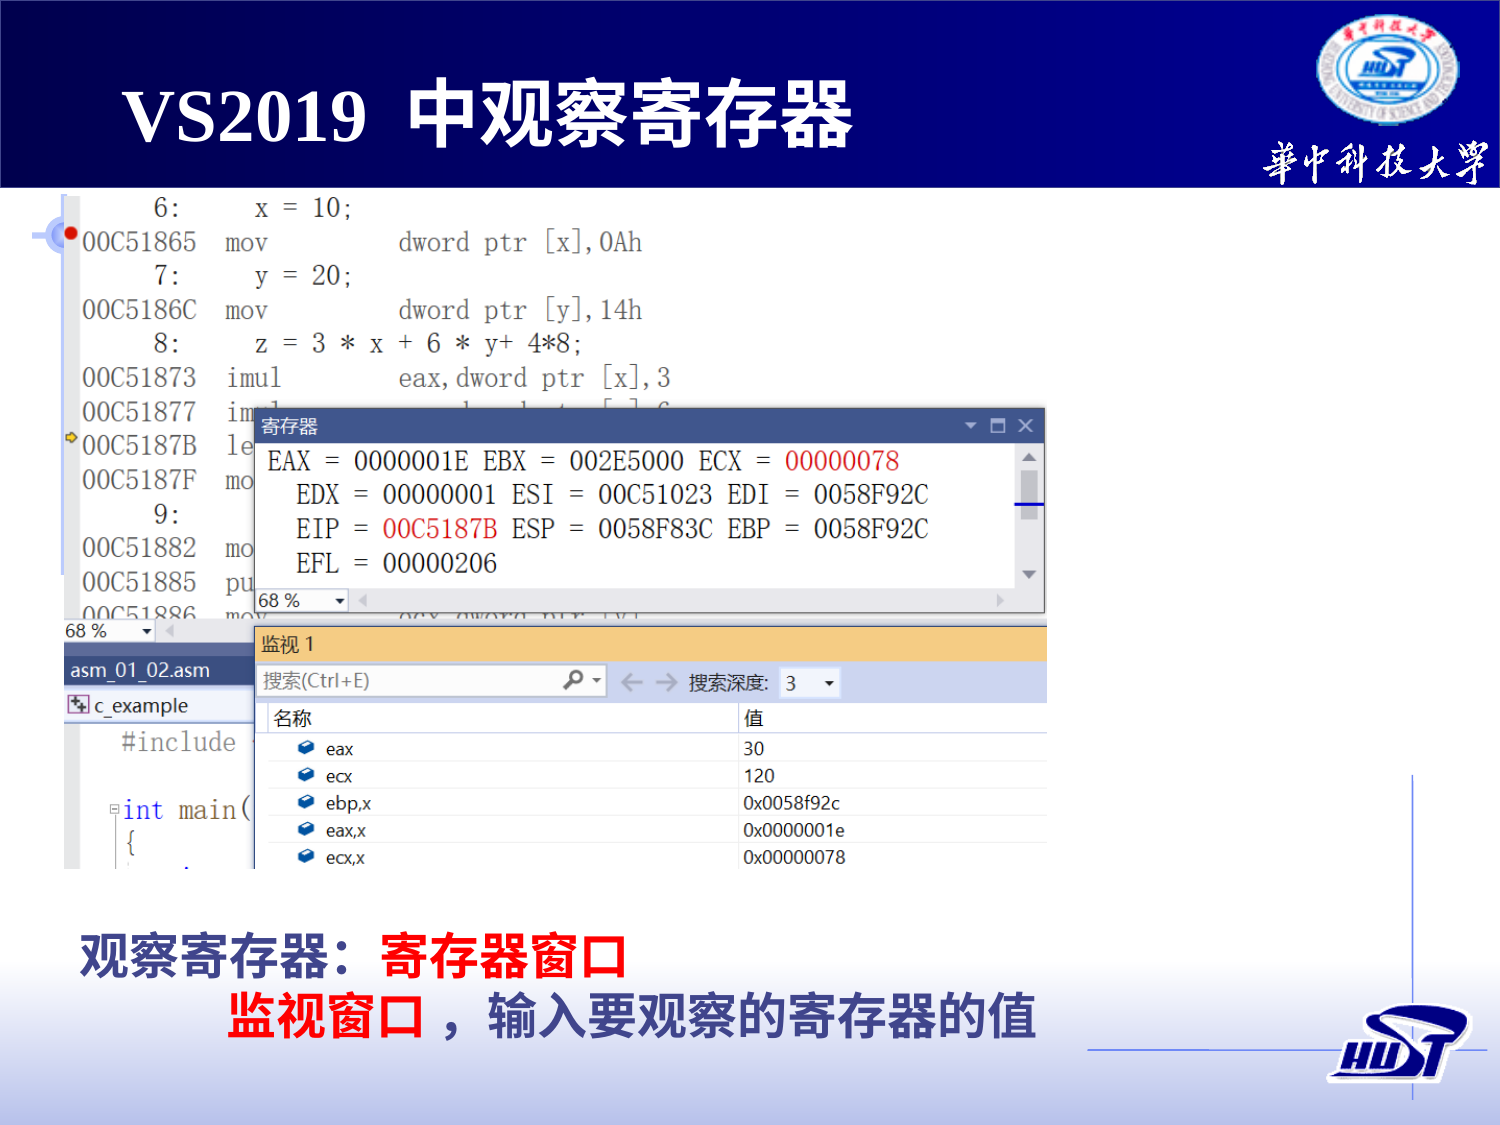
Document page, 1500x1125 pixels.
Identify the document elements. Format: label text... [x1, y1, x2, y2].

picture [1316, 14, 1460, 126]
picture [64, 195, 1047, 869]
text_box 观察寄存器：寄存器窗口 监视窗口 ，输入要观察的寄存器的值 [64, 916, 1353, 1052]
text_box VS2019 中观察寄存器 [106, 58, 870, 164]
picture [1262, 140, 1488, 185]
